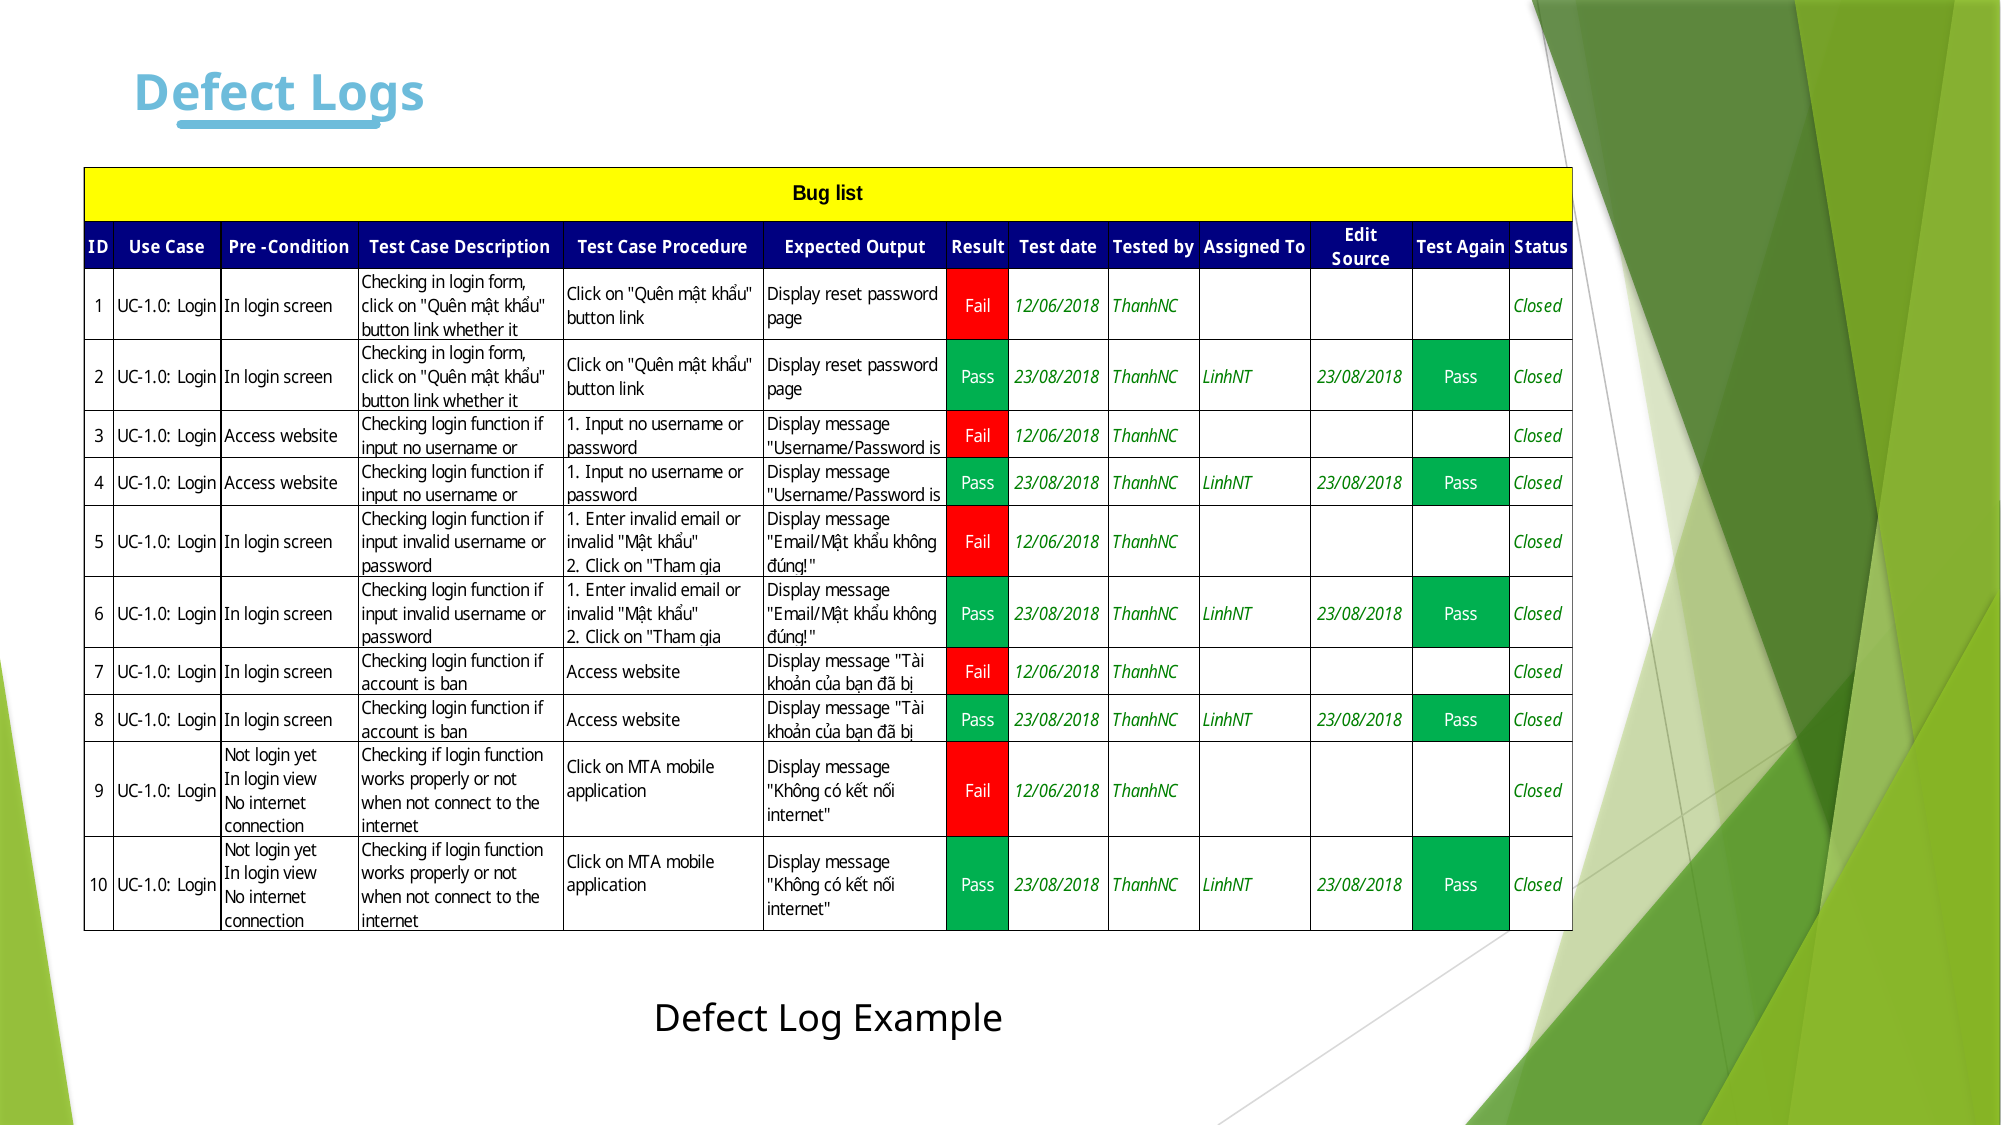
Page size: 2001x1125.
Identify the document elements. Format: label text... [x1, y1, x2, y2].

text_box Defect Logs [119, 52, 441, 128]
text_box Defect Log Example [638, 986, 1019, 1047]
picture [82, 166, 1574, 932]
